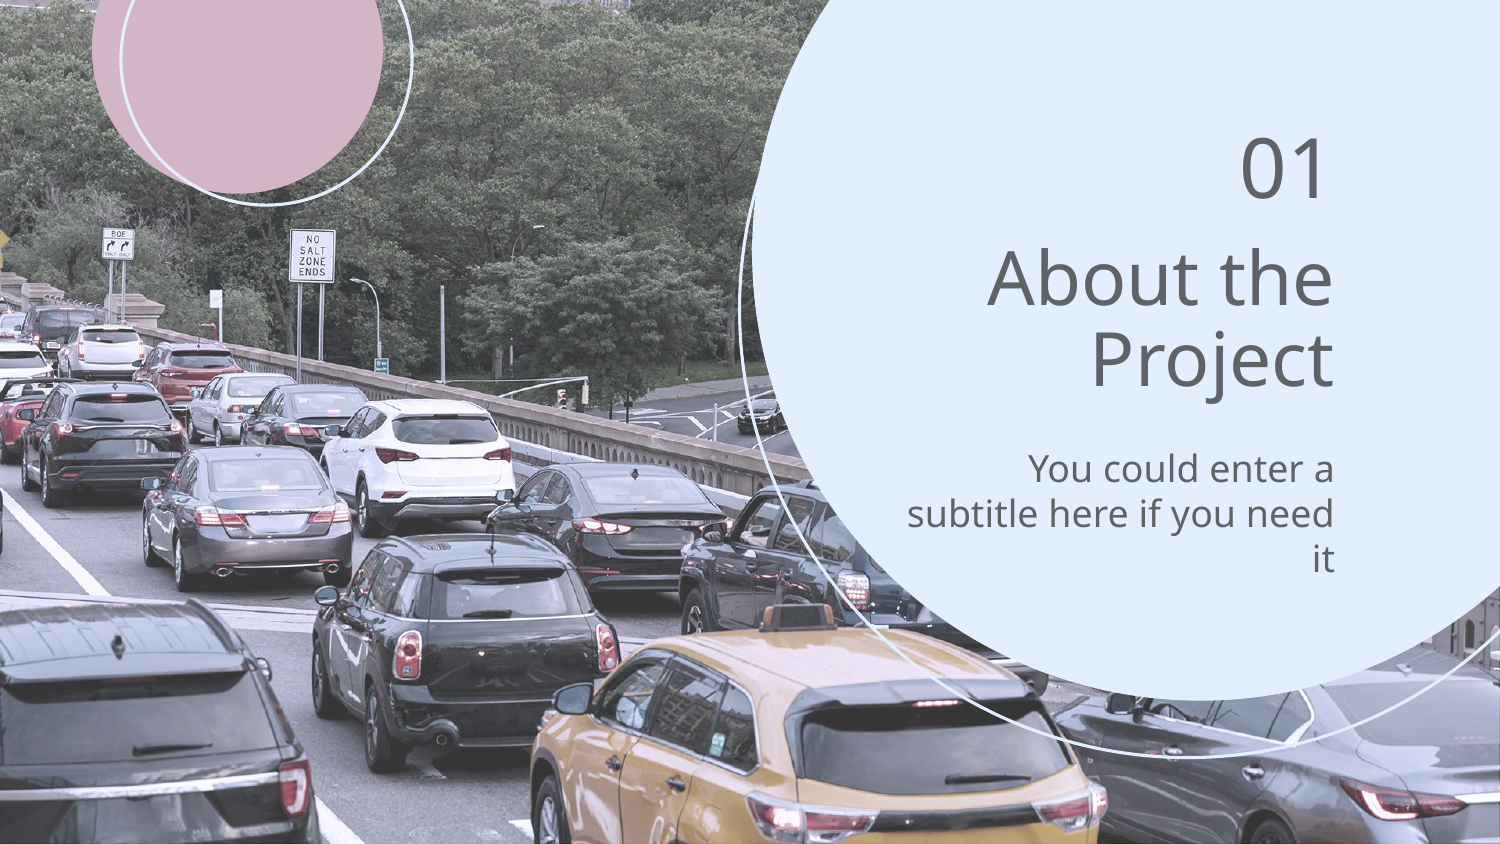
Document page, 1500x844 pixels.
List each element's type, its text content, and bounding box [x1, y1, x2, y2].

title About the Project [956, 252, 1351, 391]
title 01 [1050, 100, 1350, 230]
subtitle You could enter a subtitle here if you need it [877, 429, 1351, 560]
title 32.9% [0, 0, 1499, 844]
